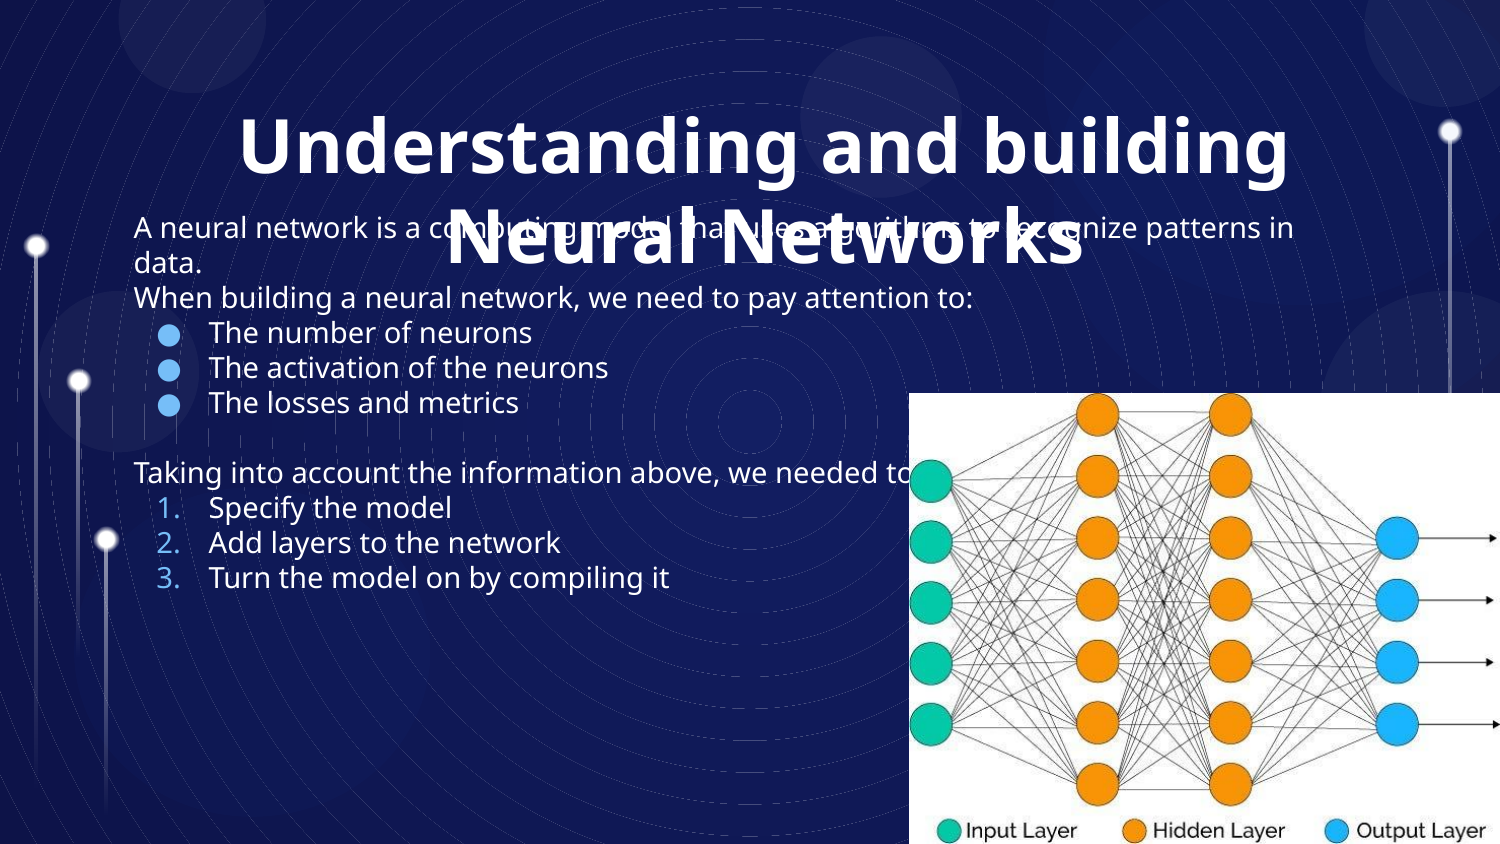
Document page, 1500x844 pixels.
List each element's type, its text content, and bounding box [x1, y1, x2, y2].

list A neural network is a computing model that uses algorithms to recognize patterns in data. When building a neural network, we need to pay attention to: The number of neurons The activation of the neurons The losses and metrics Taking into account the information above, we needed to: Specify the model Add layers to the network Turn the model on by compiling it [118, 194, 1382, 775]
picture [909, 393, 1500, 844]
title Understanding and building Neural Networks [102, 83, 1428, 178]
